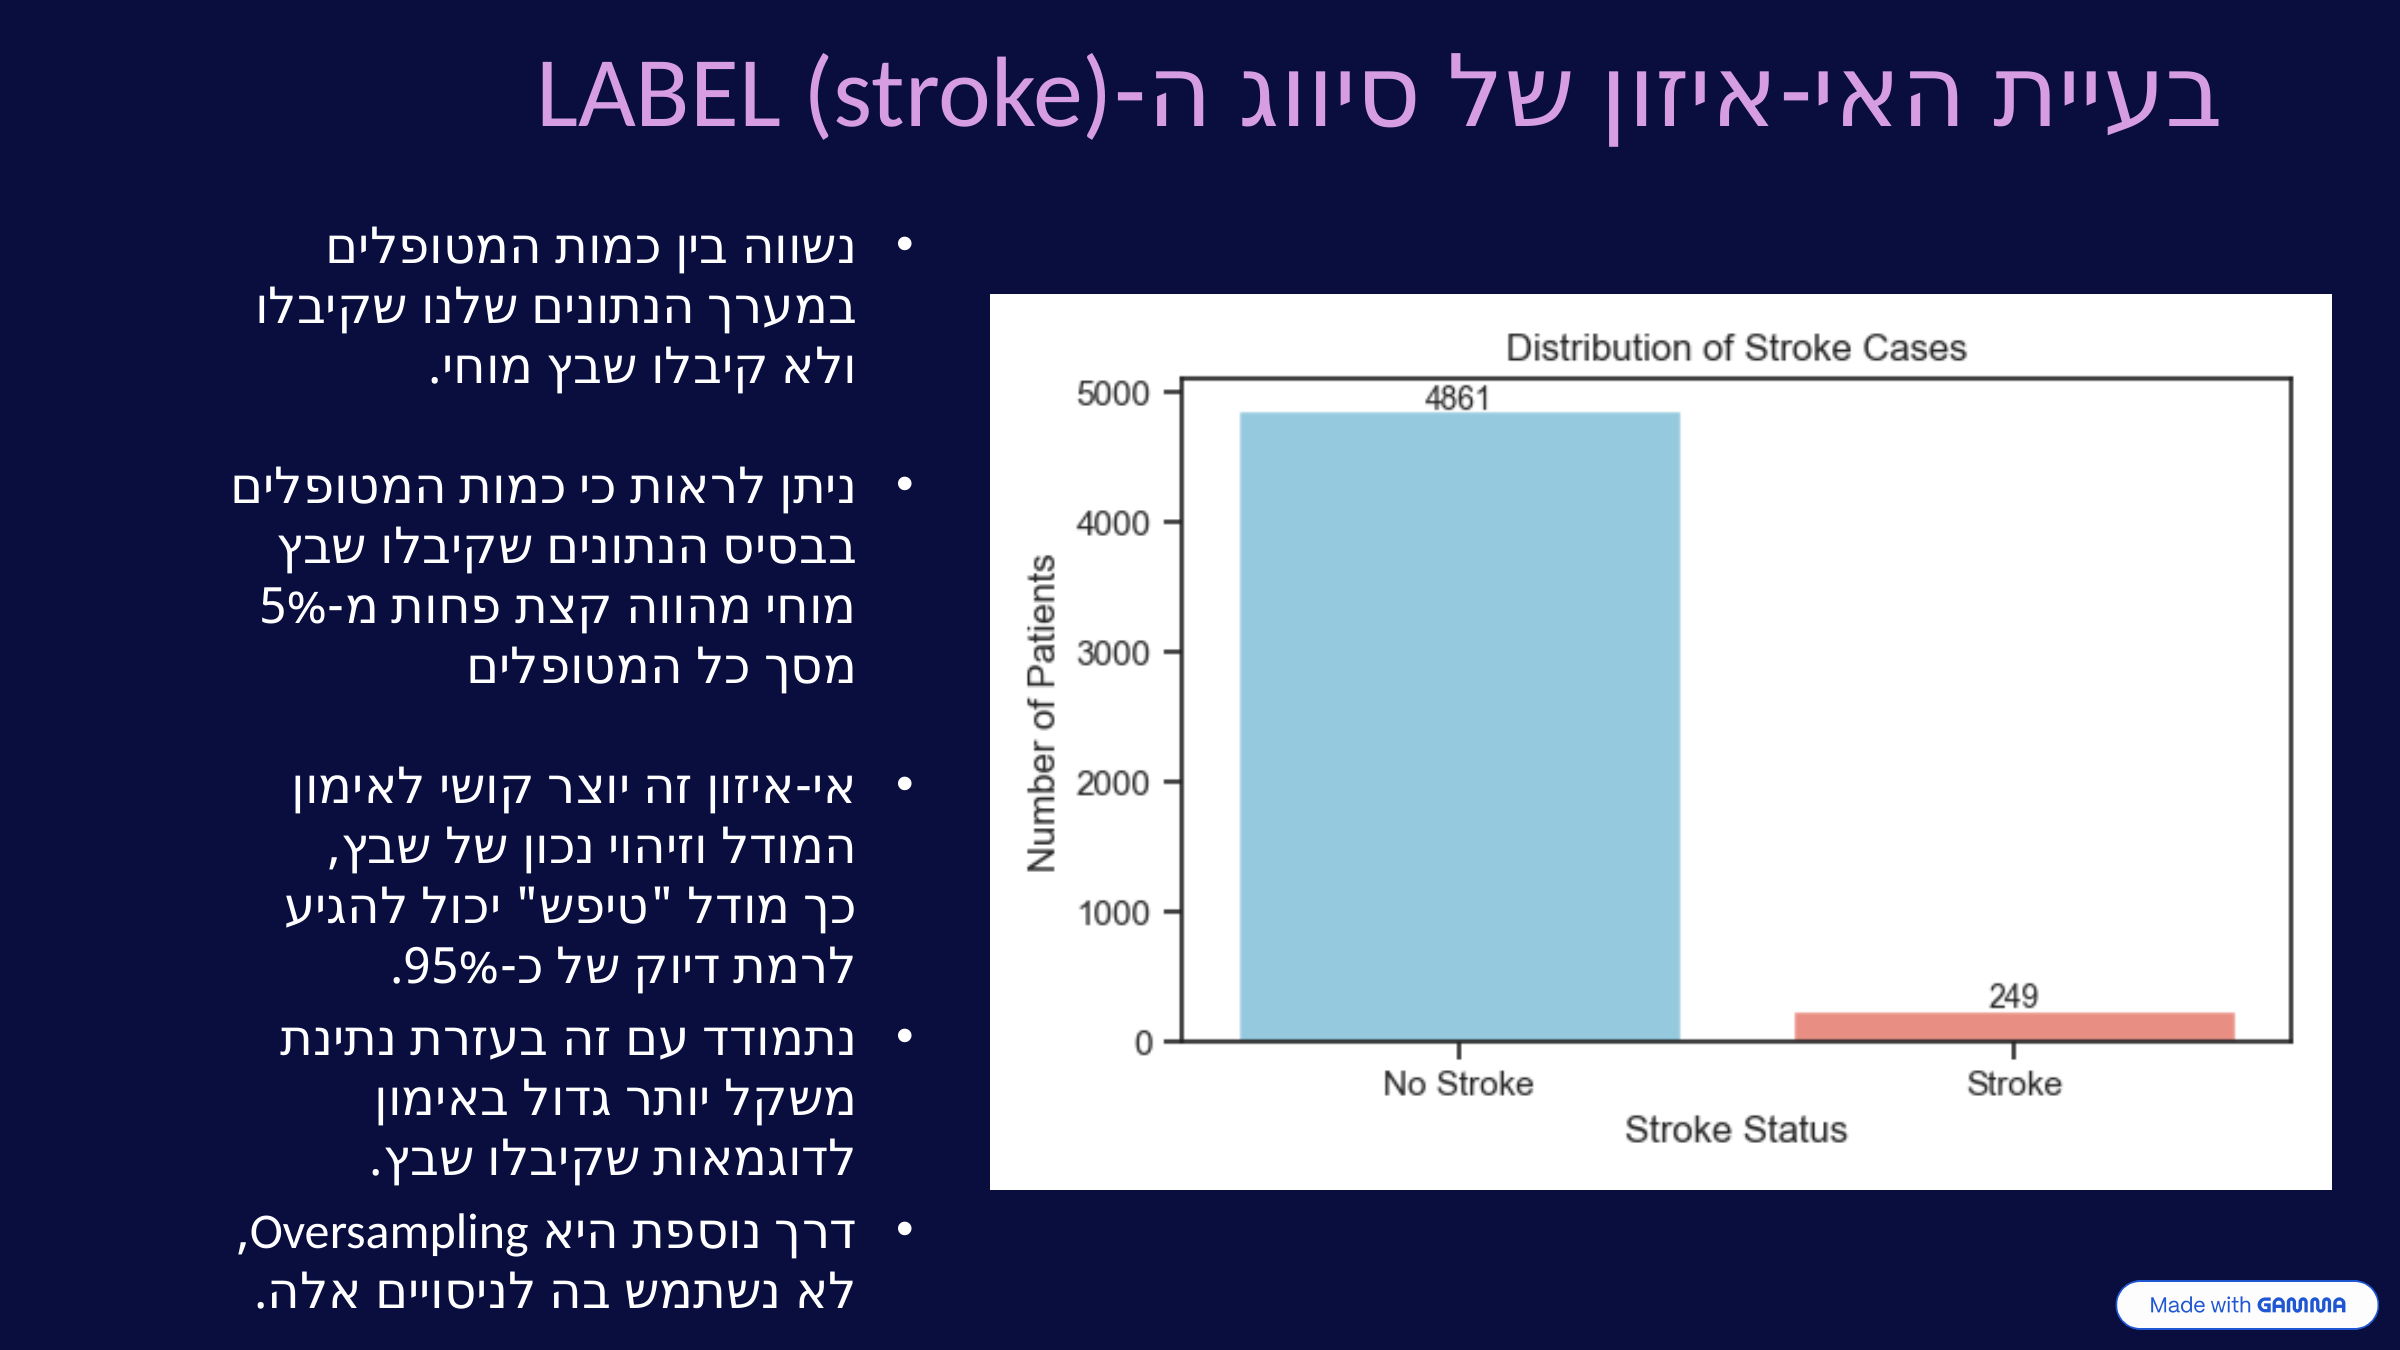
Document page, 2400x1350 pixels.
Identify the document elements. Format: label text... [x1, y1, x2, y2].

text_box בעיית האי-איזון של סיווג ה-LABEL (stroke) [1200, 89, 2225, 206]
text_box נשווה בין כמות המטופלים במערך הנתונים שלנו שקיבלו ולא קיבלו שבץ מוחי. ניתן לראות כי כמות המטופלים בבסיס הנתונים שקיבלו שבץ מוחי מהווה קצת פחות מ-5% מסך כל המטופלים אי-איזון זה יוצר קושי לאימון המודל וזיהוי נכון של שבץ, כך מודל "טיפש" יכול להגיע לרמת דיוק של כ-95%. נתמודד עם זה בעזרת נתינת משקל יותר גדול באימון לדוגמאות שקיבלו שבץ. דרך נוספת היא Oversampling, לא נשתמש בה לניסויים אלה. [175, 205, 929, 1326]
picture [2106, 1271, 2389, 1339]
picture [989, 294, 2332, 1190]
